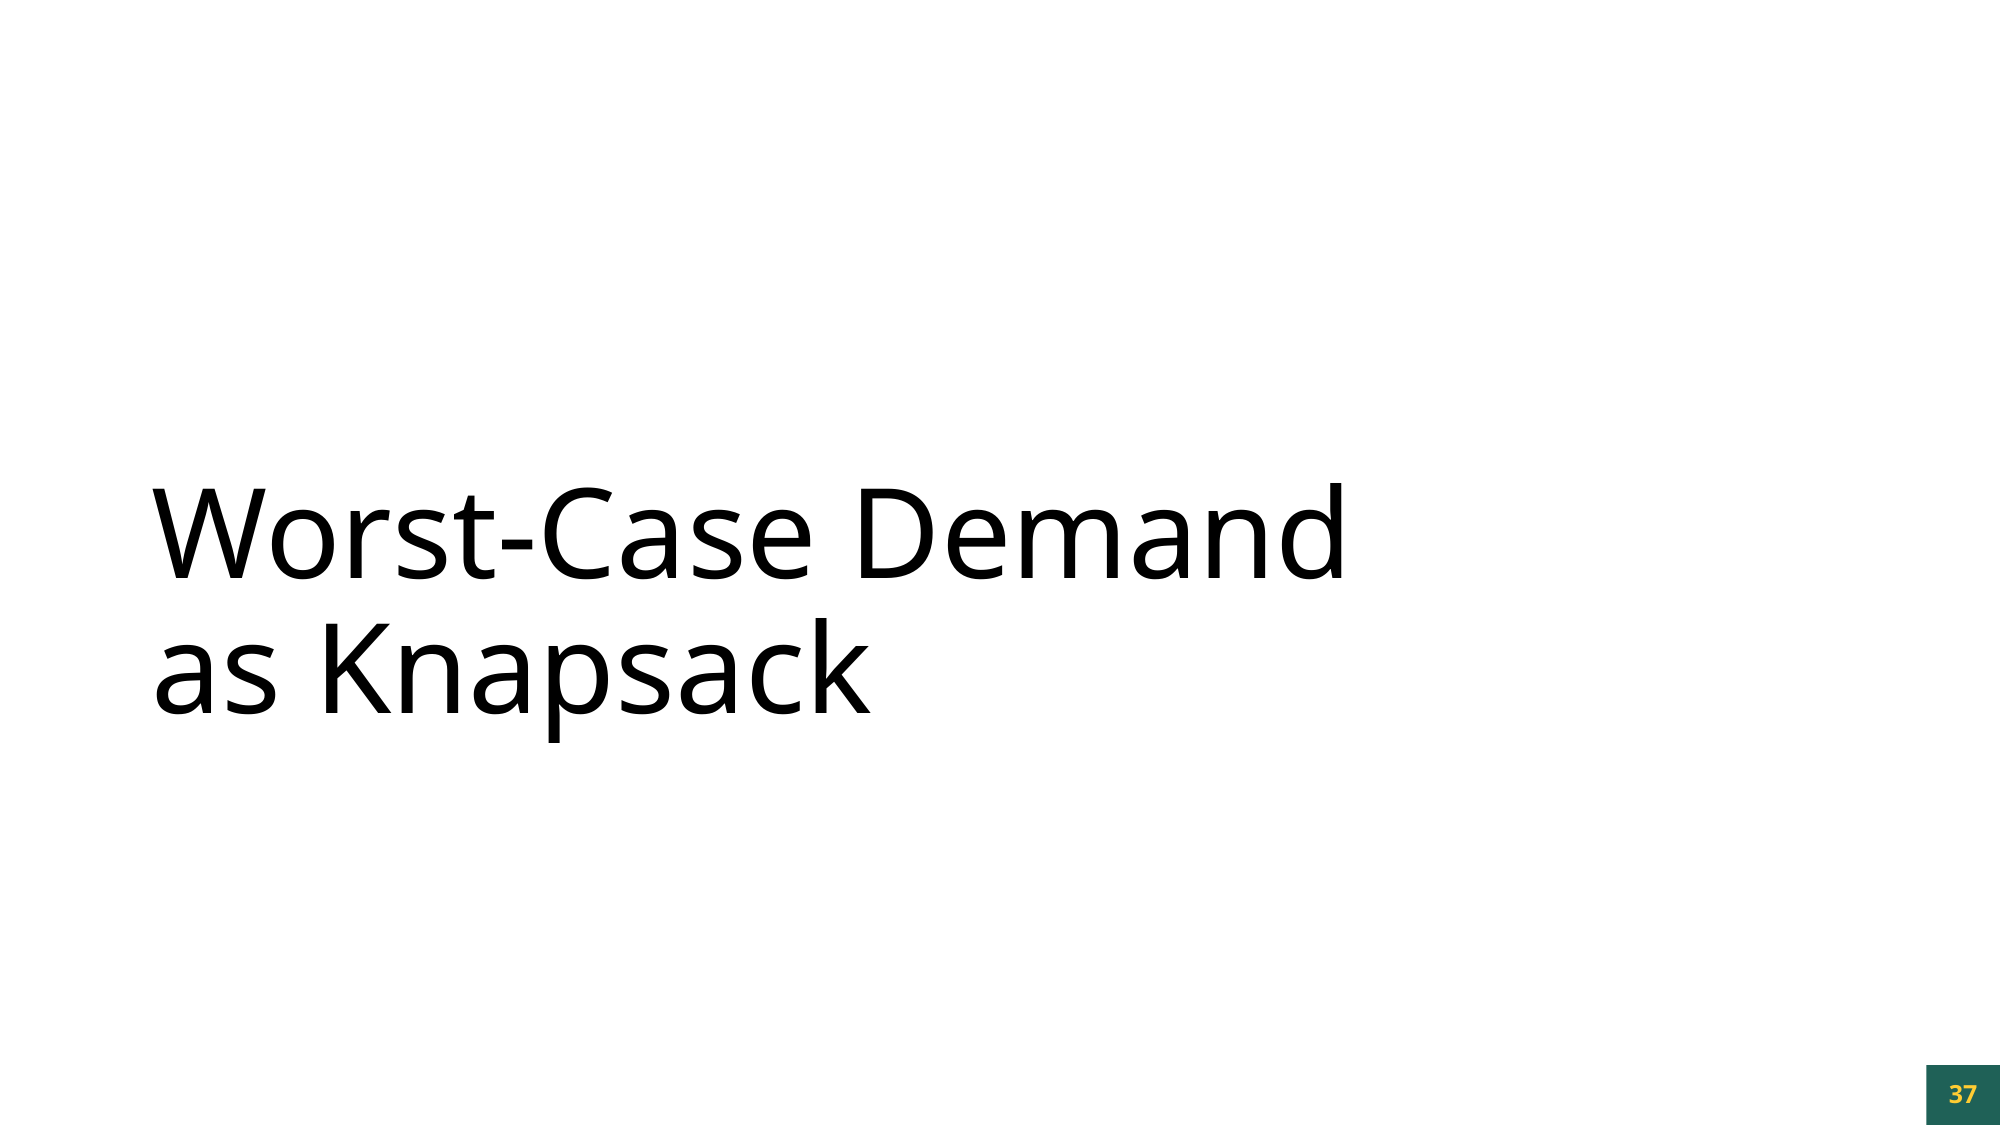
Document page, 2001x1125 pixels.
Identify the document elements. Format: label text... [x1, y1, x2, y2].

title Worst-Case Demand as Knapsack [136, 280, 1862, 749]
slide_number 37 [1926, 1065, 2000, 1125]
